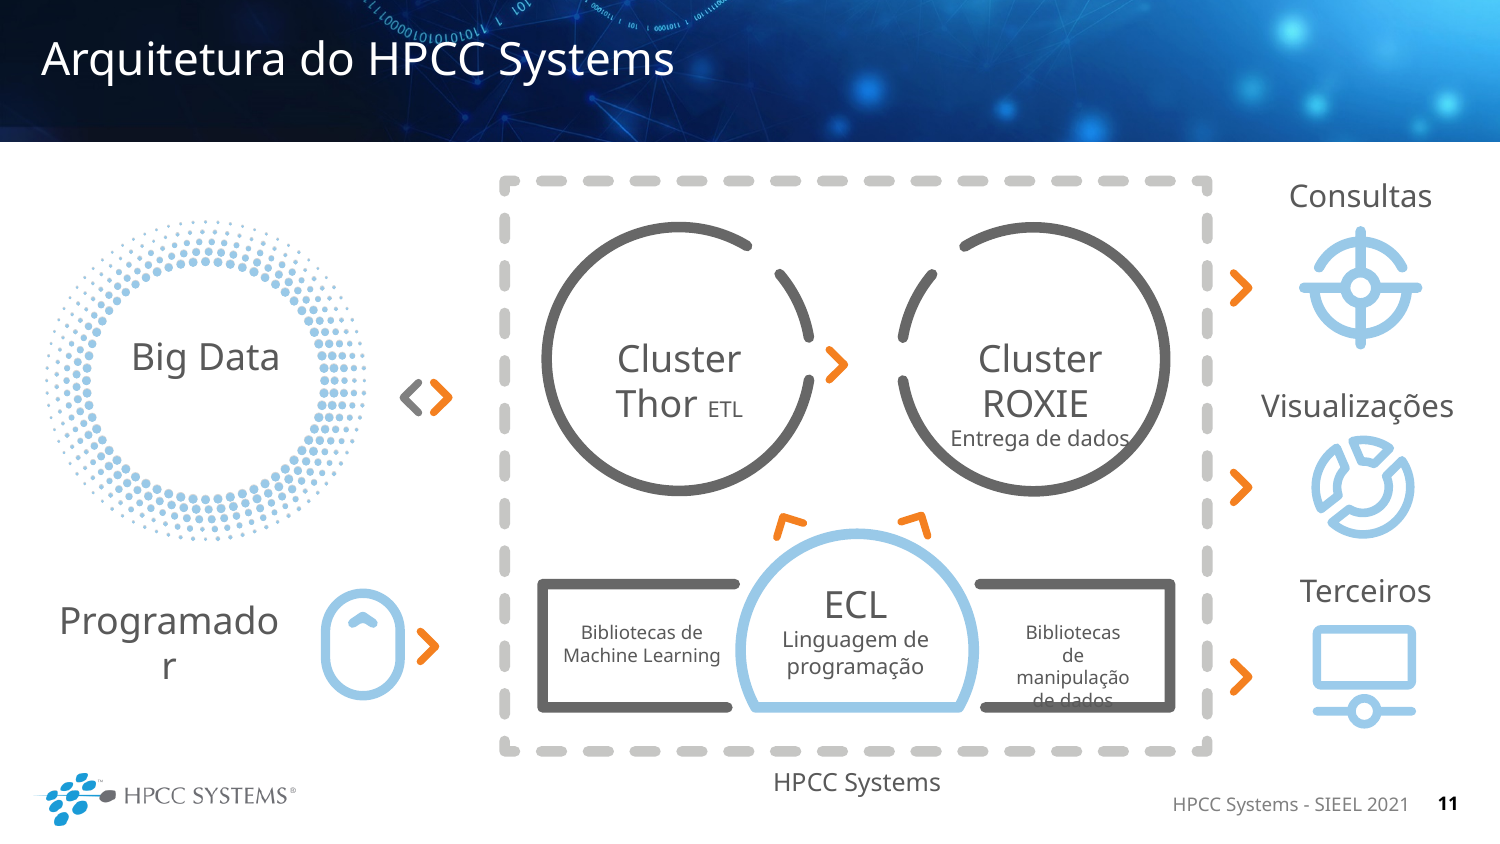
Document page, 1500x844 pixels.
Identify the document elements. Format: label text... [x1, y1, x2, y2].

picture [0, 0, 1500, 142]
title Arquitetura do HPCC Systems [41, 36, 1458, 144]
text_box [1229, 563, 1478, 729]
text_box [1229, 168, 1449, 350]
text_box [1229, 378, 1475, 539]
text_box [399, 378, 423, 417]
text_box [416, 627, 440, 666]
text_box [499, 175, 1213, 757]
text_box [429, 378, 453, 417]
picture [45, 220, 367, 542]
text_box HPCC Systems [530, 759, 1184, 804]
picture [28, 765, 300, 834]
slide_number 11 [1410, 781, 1459, 827]
text_box [348, 611, 378, 628]
footer HPCC Systems - SIEEL 2021 [851, 781, 1410, 827]
text_box [320, 588, 405, 701]
text_box Programador [38, 589, 301, 695]
